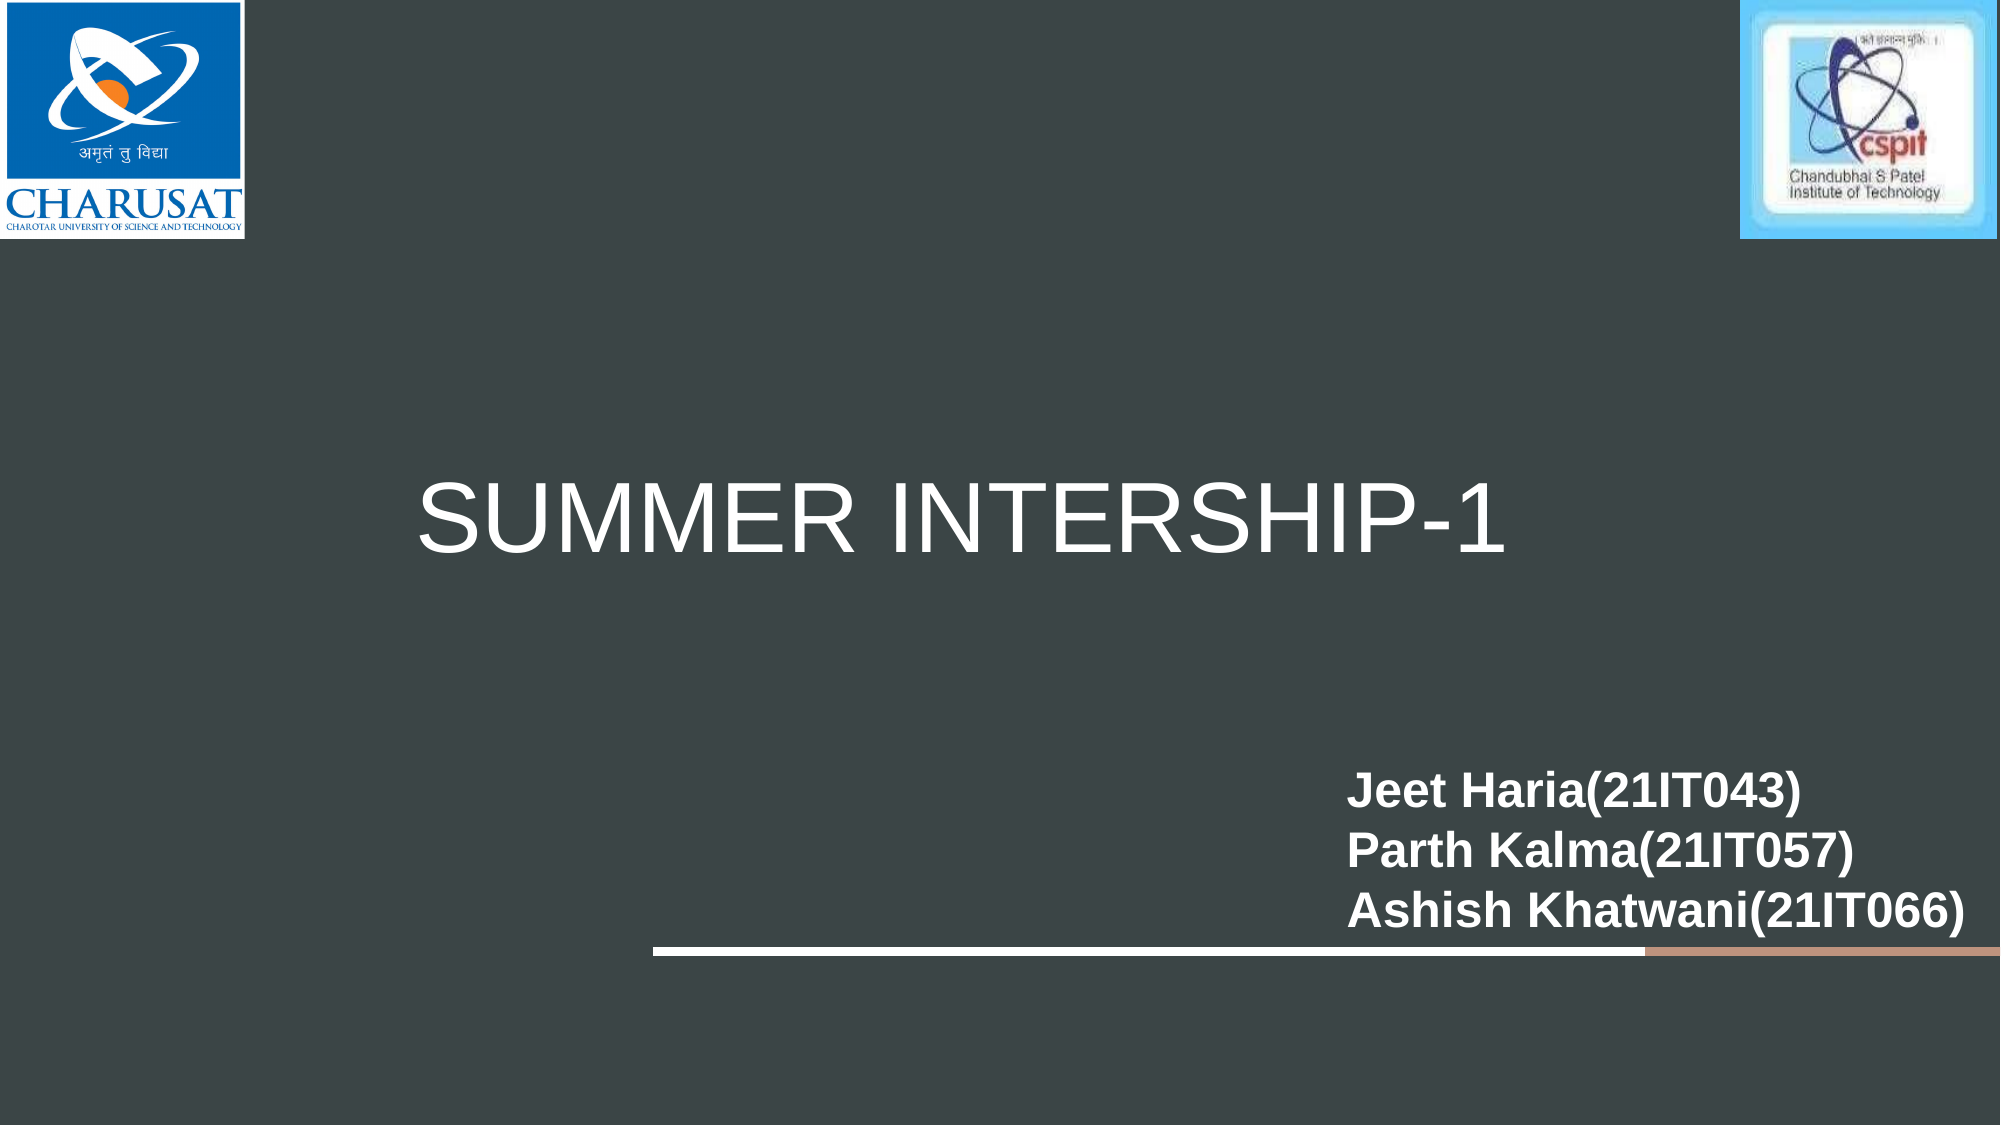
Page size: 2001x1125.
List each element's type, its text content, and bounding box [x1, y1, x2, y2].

title SUMMER INTERSHIP-1 [400, 467, 2000, 860]
picture [0, 0, 245, 239]
subtitle Jeet Haria(21IT043) Parth Kalma(21IT057) Ashish Khatwani(21IT066) [1331, 750, 2000, 1044]
picture [1740, 0, 1997, 239]
